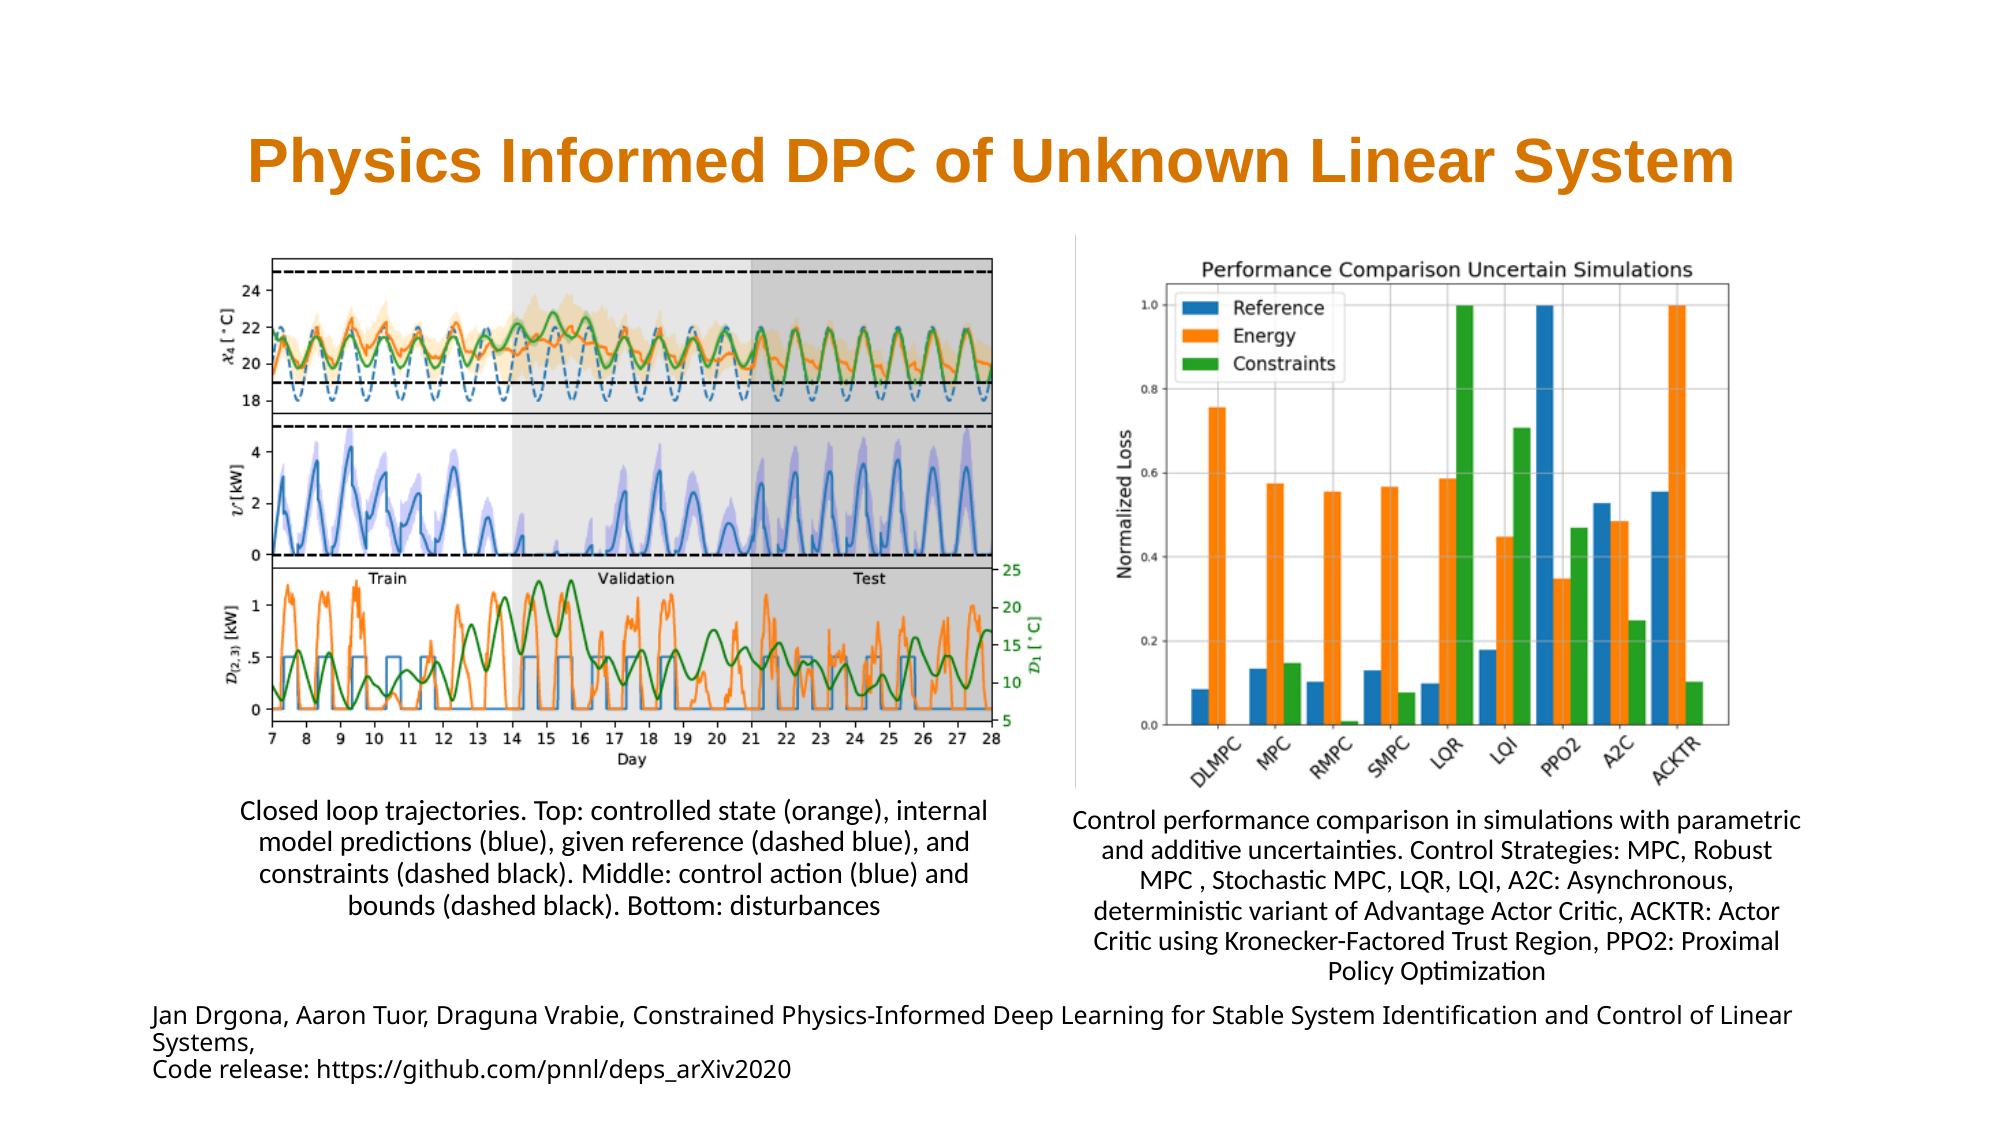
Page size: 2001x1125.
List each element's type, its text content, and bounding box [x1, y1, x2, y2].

picture [194, 235, 1800, 788]
text_box Control performance comparison in simulations with parametric and additive uncertainties. Control Strategies: MPC, Robust MPC , Stochastic MPC, LQR, LQI, A2C: Asynchronous, deterministic variant of Advantage Actor Critic, ACKTR: Actor Critic using Kronecker-Factored Trust Region, PPO2: Proximal Policy Optimization [1052, 797, 1822, 995]
text_box Jan Drgona, Aaron Tuor, Draguna Vrabie, Constrained Physics-Informed Deep Learning for Stable System Identification and Control of Linear Systems, Code release: https://github.com/pnnl/deps_arXiv2020 [137, 995, 1840, 1091]
list Closed loop trajectories. Top: controlled state (orange), internal model predictions (blue), given reference (dashed blue), and constraints (dashed black). Middle: control action (blue) and bounds (dashed black). Bottom: disturbances [214, 788, 1015, 953]
title Physics Informed DPC of Unknown Linear System [137, 59, 1863, 204]
